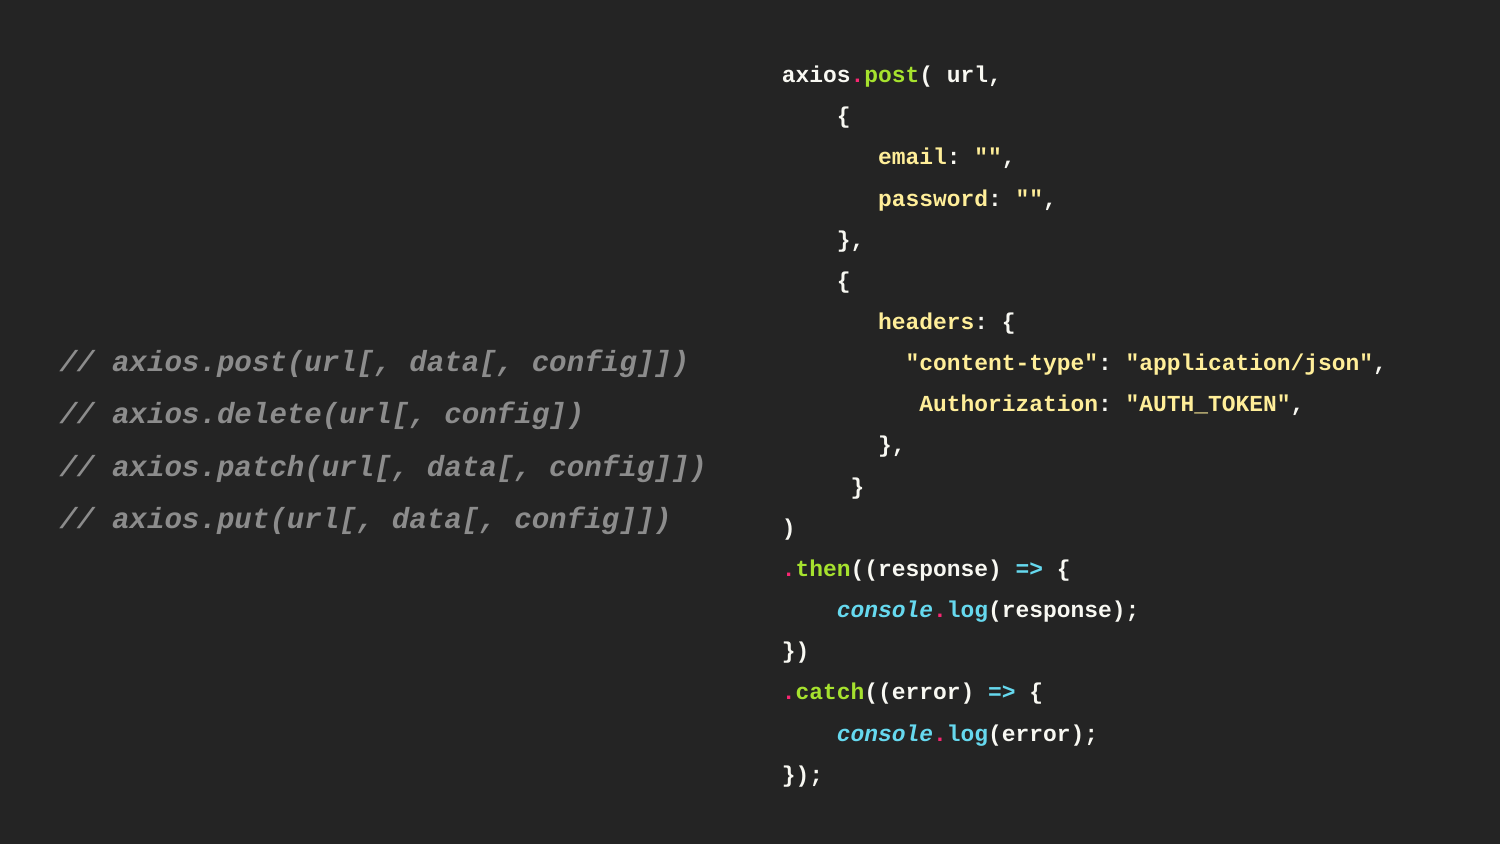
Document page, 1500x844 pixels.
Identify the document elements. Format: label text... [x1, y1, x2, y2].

text_box // axios.post(url[, data[, config]]) // axios.delete(url[, config]) // axios.patch(url[, data[, config]]) // axios.put(url[, data[, config]]) [44, 309, 736, 550]
text_box axios.post( url, { email: "", password: "", }, { headers: { "content-type": "application/json", Authorization: "AUTH_TOKEN", }, } ) .then((response) => { console.log(response); }) .catch((error) => { console.log(error); }); [766, 30, 1444, 802]
